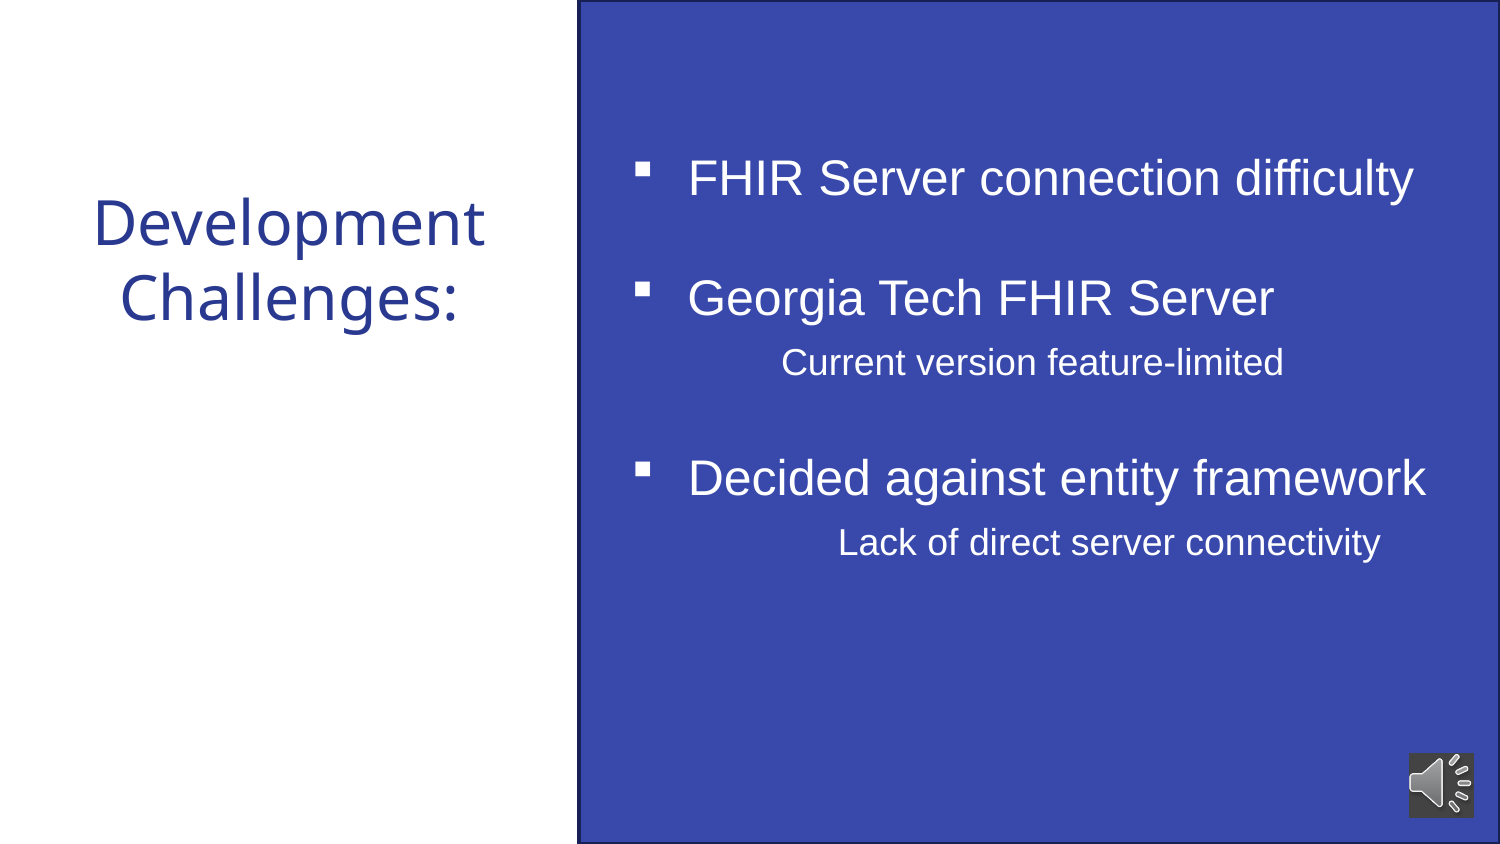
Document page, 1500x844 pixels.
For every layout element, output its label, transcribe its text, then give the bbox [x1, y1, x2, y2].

text_box FHIR Server connection difficulty Georgia Tech FHIR Server Current version feature-limited Decided against entity framework Lack of direct server connectivity [578, 98, 1500, 574]
text_box [577, 349, 1500, 844]
text_box [577, 0, 1500, 173]
title Development Challenges: [0, 173, 578, 349]
picture [1408, 751, 1476, 819]
